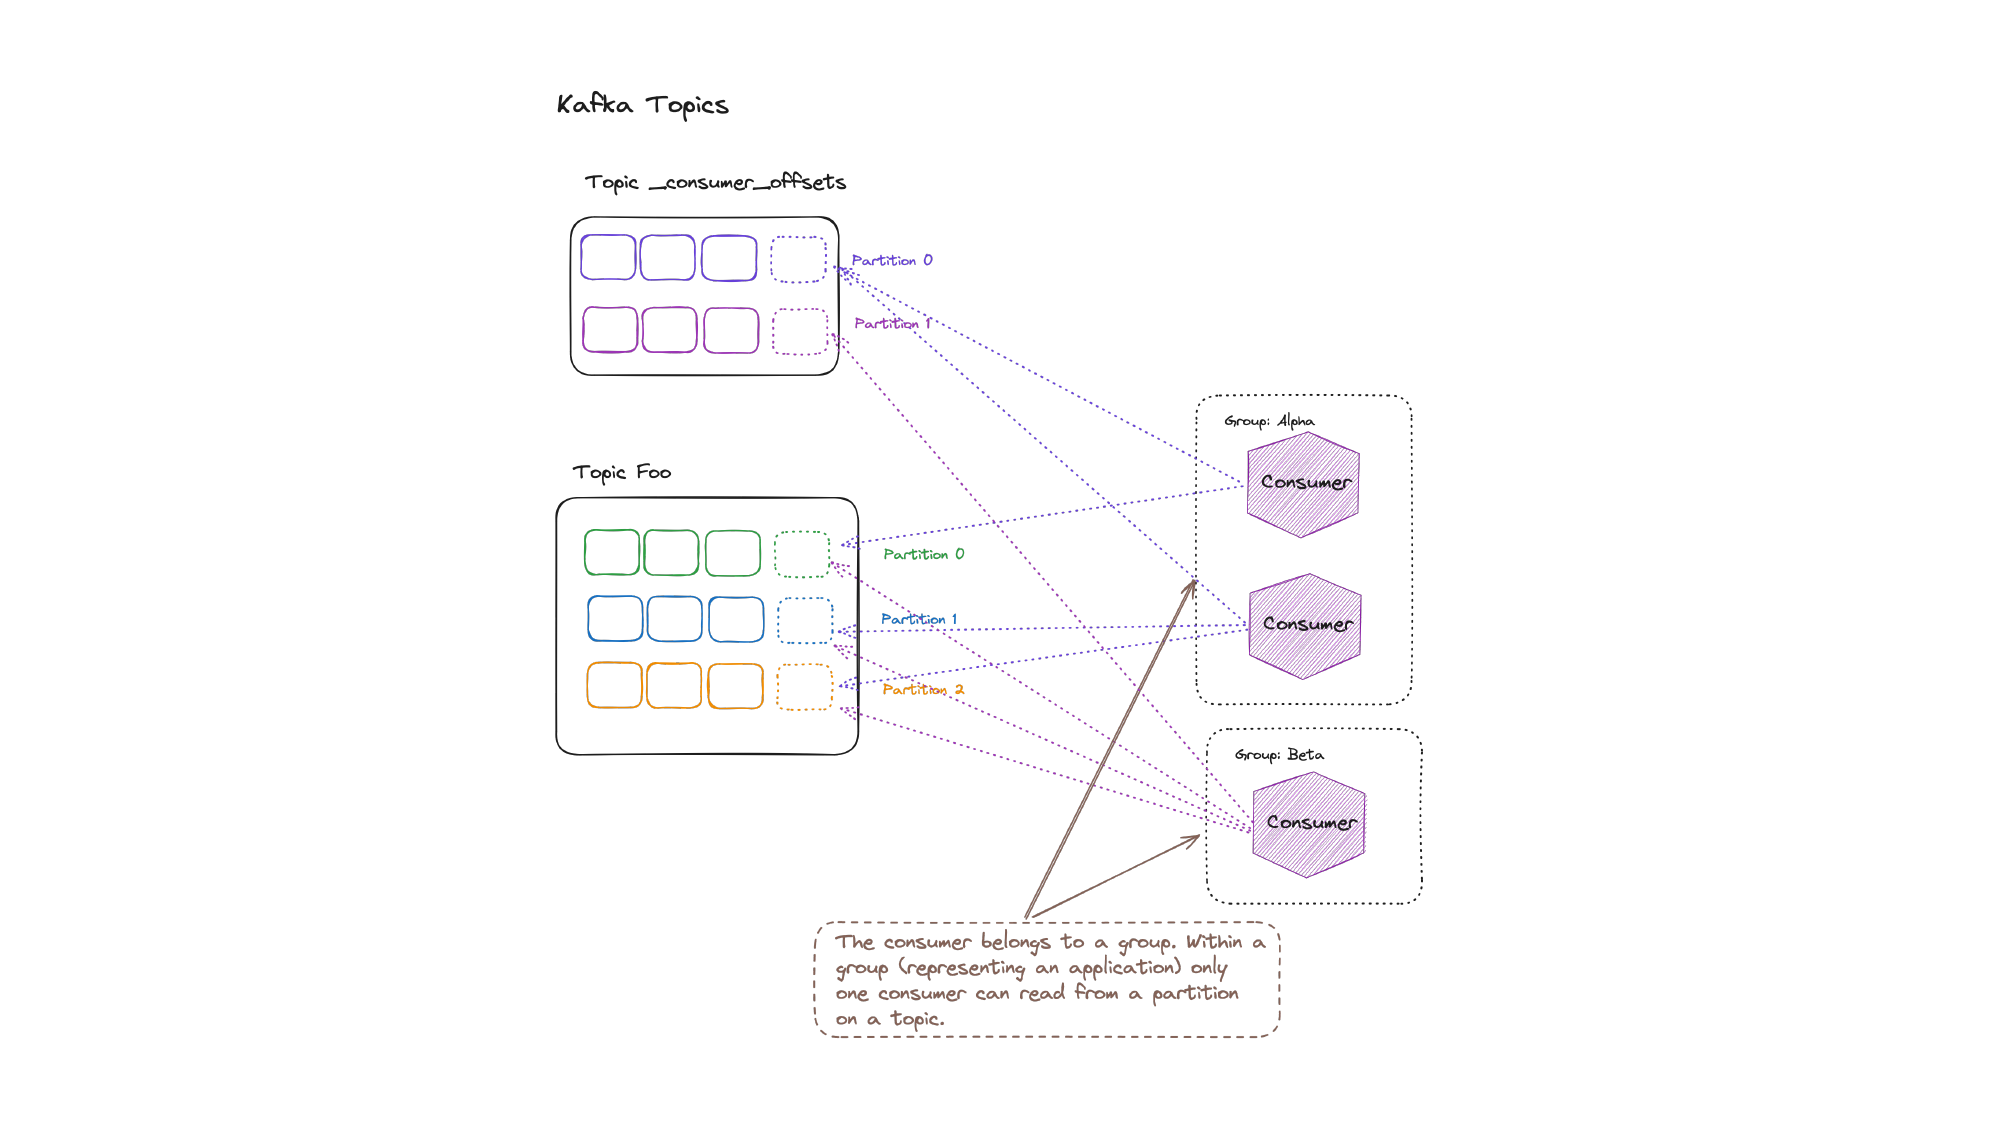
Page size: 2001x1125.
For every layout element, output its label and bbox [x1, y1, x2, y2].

picture [549, 81, 1429, 1044]
